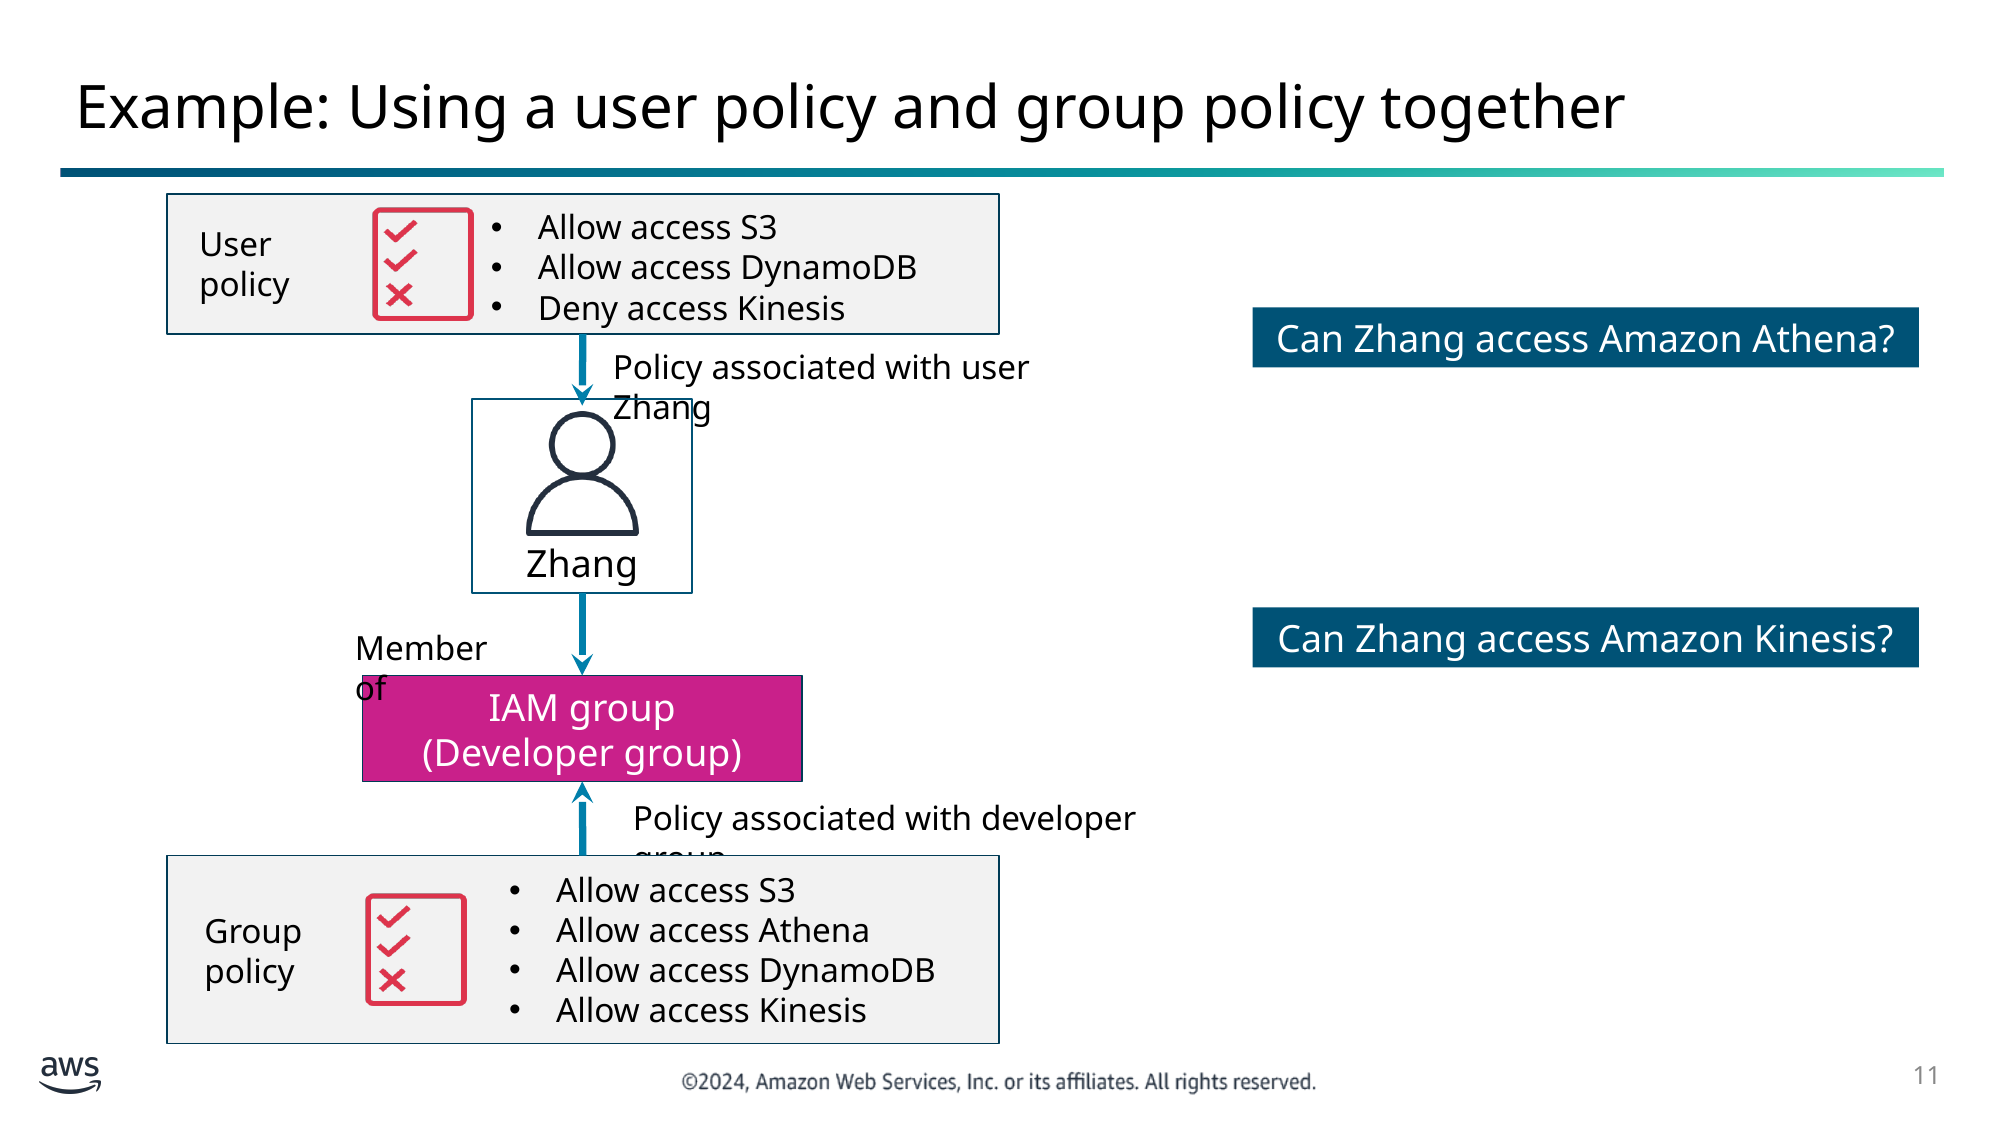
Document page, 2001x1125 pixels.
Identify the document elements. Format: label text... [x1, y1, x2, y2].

picture [621, 1061, 1378, 1105]
text_box Can Zhang access Amazon Kinesis? [1252, 607, 1919, 668]
text_box Can Zhang access Amazon Athena? [1252, 307, 1919, 368]
slide_number ‹#› [1861, 1057, 1941, 1095]
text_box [166, 182, 1244, 1044]
title Example: Using a user policy and group policy together [60, 49, 1941, 170]
picture [682, 168, 1944, 177]
picture [39, 1057, 101, 1094]
